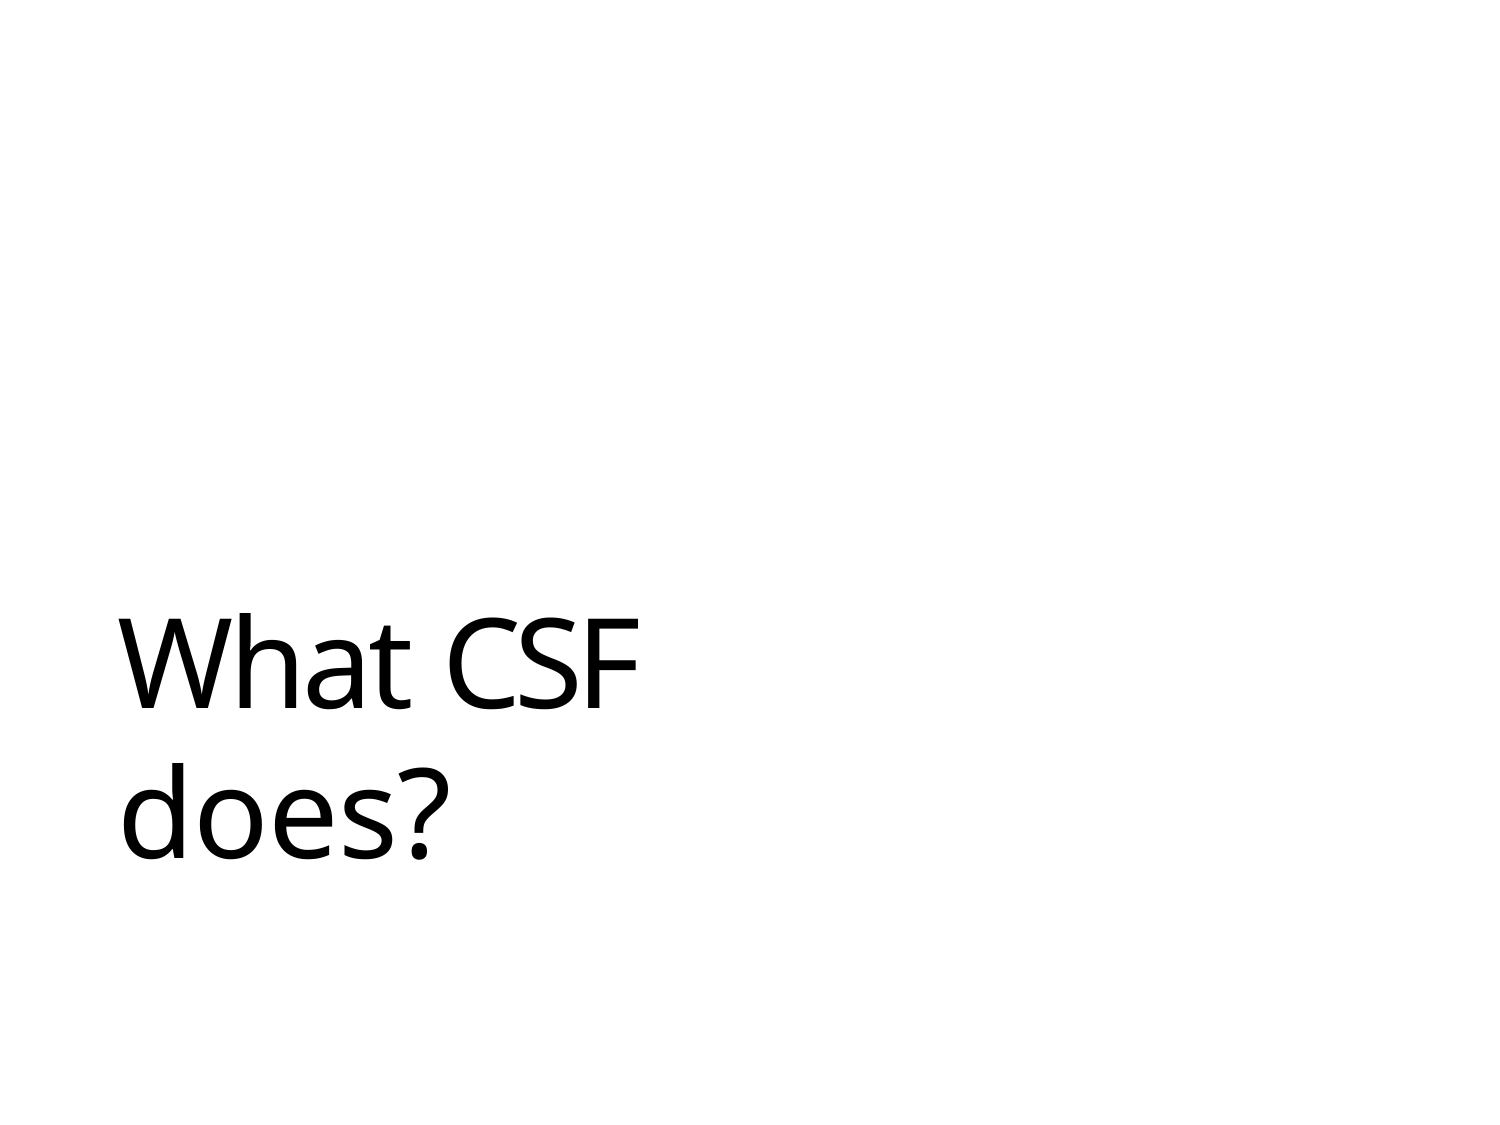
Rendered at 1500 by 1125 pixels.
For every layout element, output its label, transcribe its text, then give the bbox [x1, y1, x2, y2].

title What CSF does? [115, 581, 930, 884]
